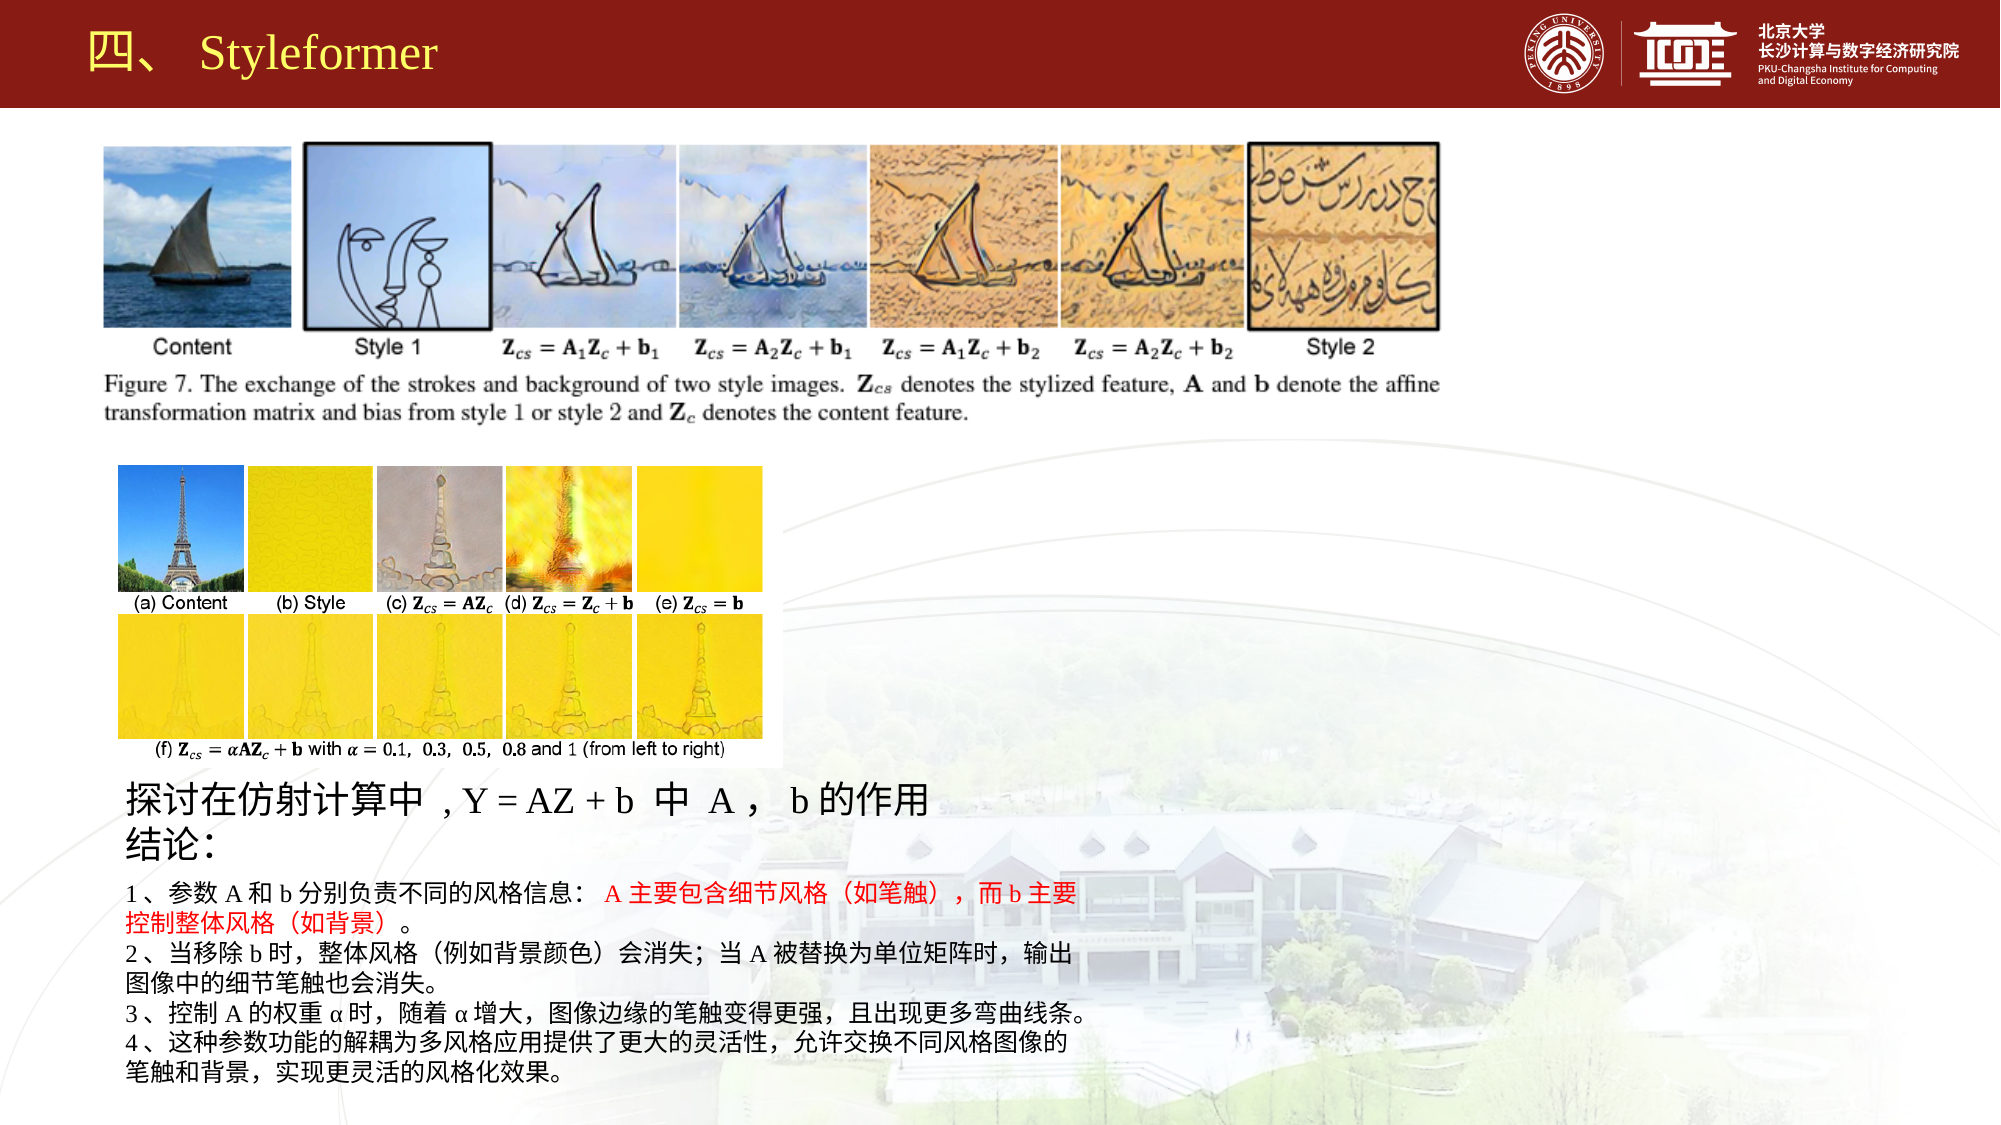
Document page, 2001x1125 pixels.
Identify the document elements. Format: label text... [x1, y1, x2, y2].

text_box 1、参数A和b分别负责不同的风格信息：A主要包含细节风格（如笔触），而b主要控制整体风格（如背景）。 2、当移除b时，整体风格（例如背景颜色）会消失；当A被替换为单位矩阵时，输出图像中的细节笔触也会消失。 3、控制A的权重α时，随着α增大，图像边缘的笔触变得更强，且出现更多弯曲线条。 4、这种参数功能的解耦为多风格应用提供了更大的灵活性，允许交换不同风格图像的笔触和背景，实现更灵活的风格化效果。 [110, 869, 1096, 1095]
picture [0, 0, 2000, 1125]
text_box 探讨在仿射计算中 , Y = AZ + b 中 A，b的作用 结论： [110, 768, 1119, 874]
title 四、Styleformer [71, 12, 1506, 96]
